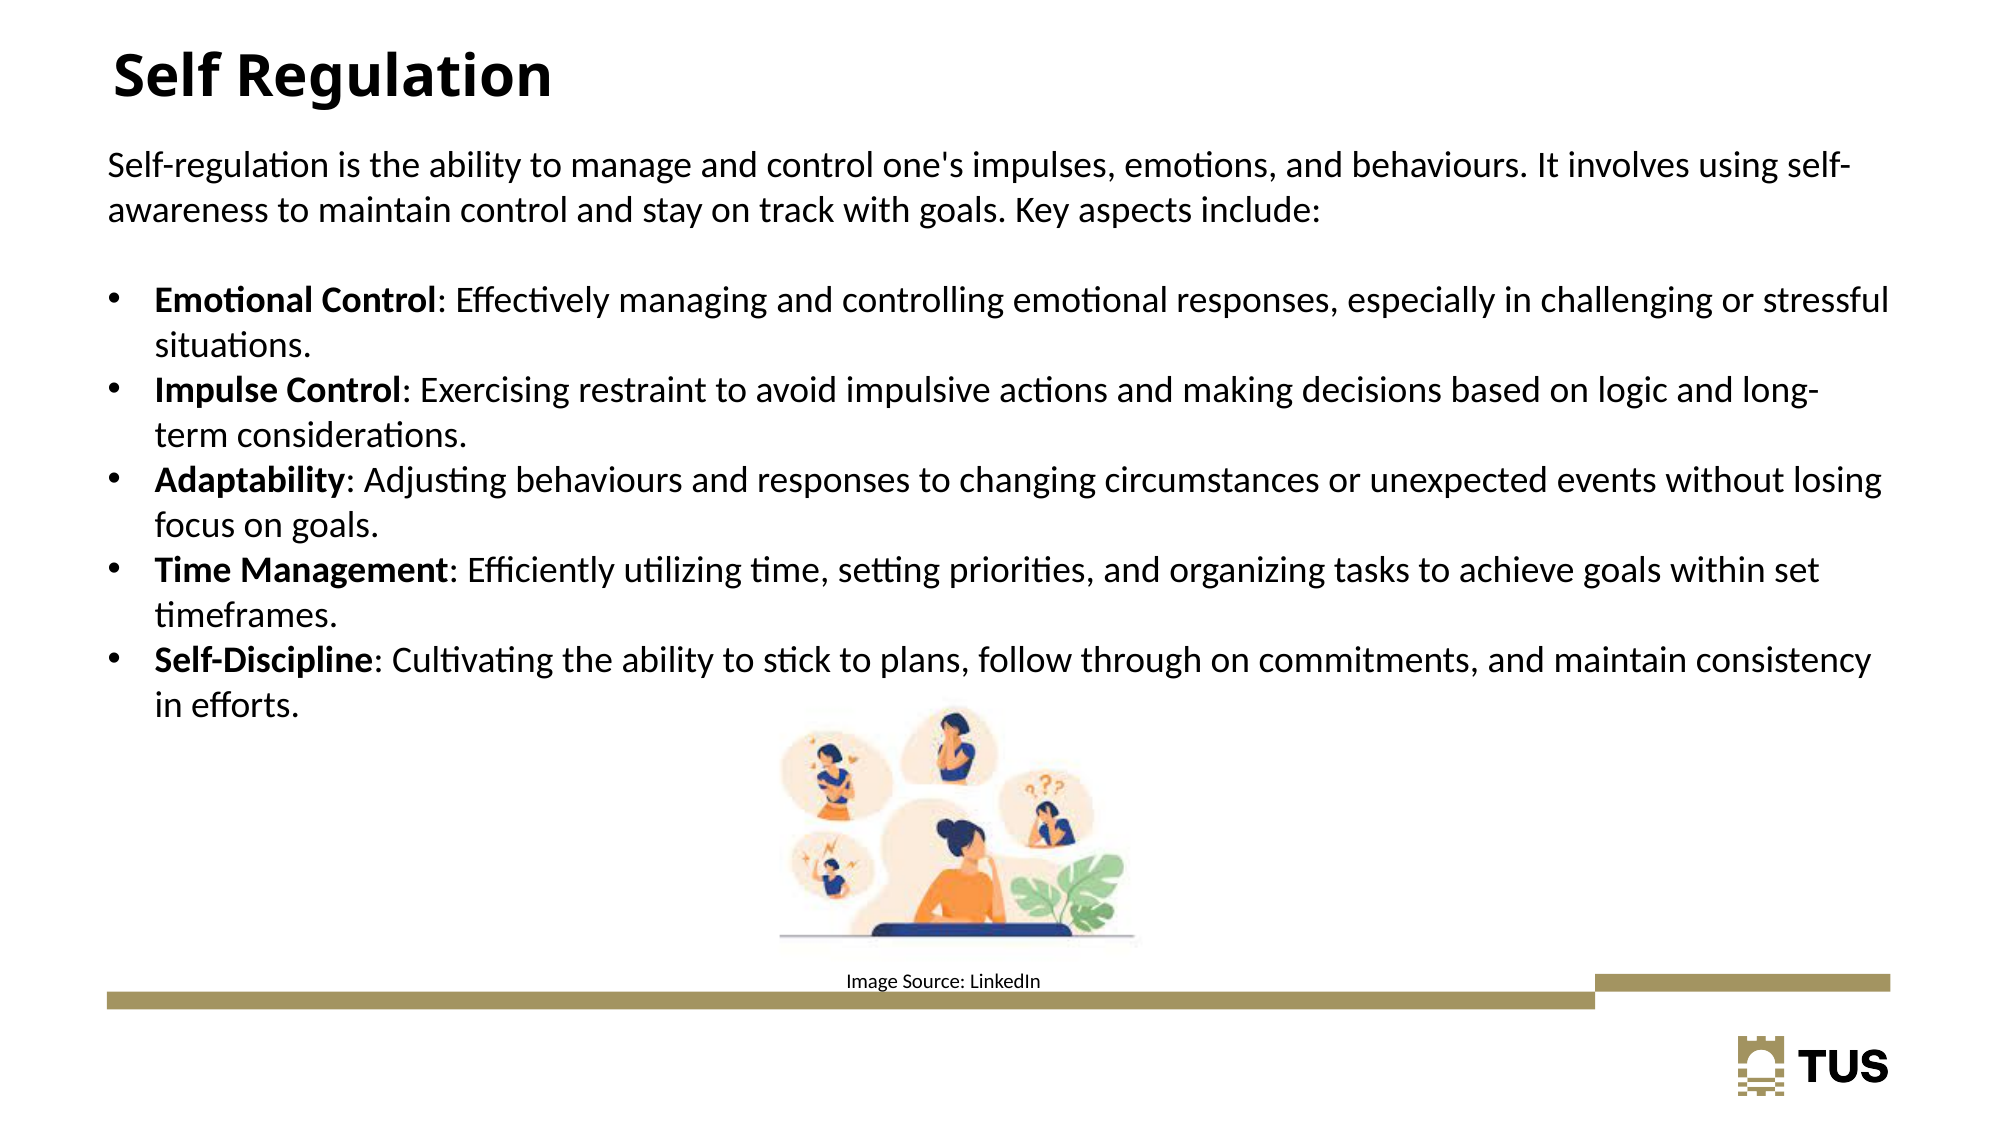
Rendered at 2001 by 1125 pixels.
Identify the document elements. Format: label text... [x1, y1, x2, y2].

text_box Image Source: LinkedIn [831, 962, 1056, 1001]
picture [1738, 1036, 1888, 1096]
picture [730, 684, 1174, 962]
text_box Self-regulation is the ability to manage and control one's impulses, emotions, and behaviours. It involves using self-awareness to maintain control and stay on track with goals. Key aspects include: Emotional Control: Effectively managing and controlling emotional responses, especially in challenging or stressful situations. Impulse Control: Exercising restraint to avoid impulsive actions and making decisions based on logic and long-term considerations. Adaptability: Adjusting behaviours and responses to changing circumstances or unexpected events without losing focus on goals. Time Management: Efficiently utilizing time, setting priorities, and organizing tasks to achieve goals within set timeframes. Self-Discipline: Cultivating the ability to stick to plans, follow through on commitments, and maintain consistency in efforts. [92, 132, 1909, 823]
title Self Regulation [113, 38, 1428, 132]
